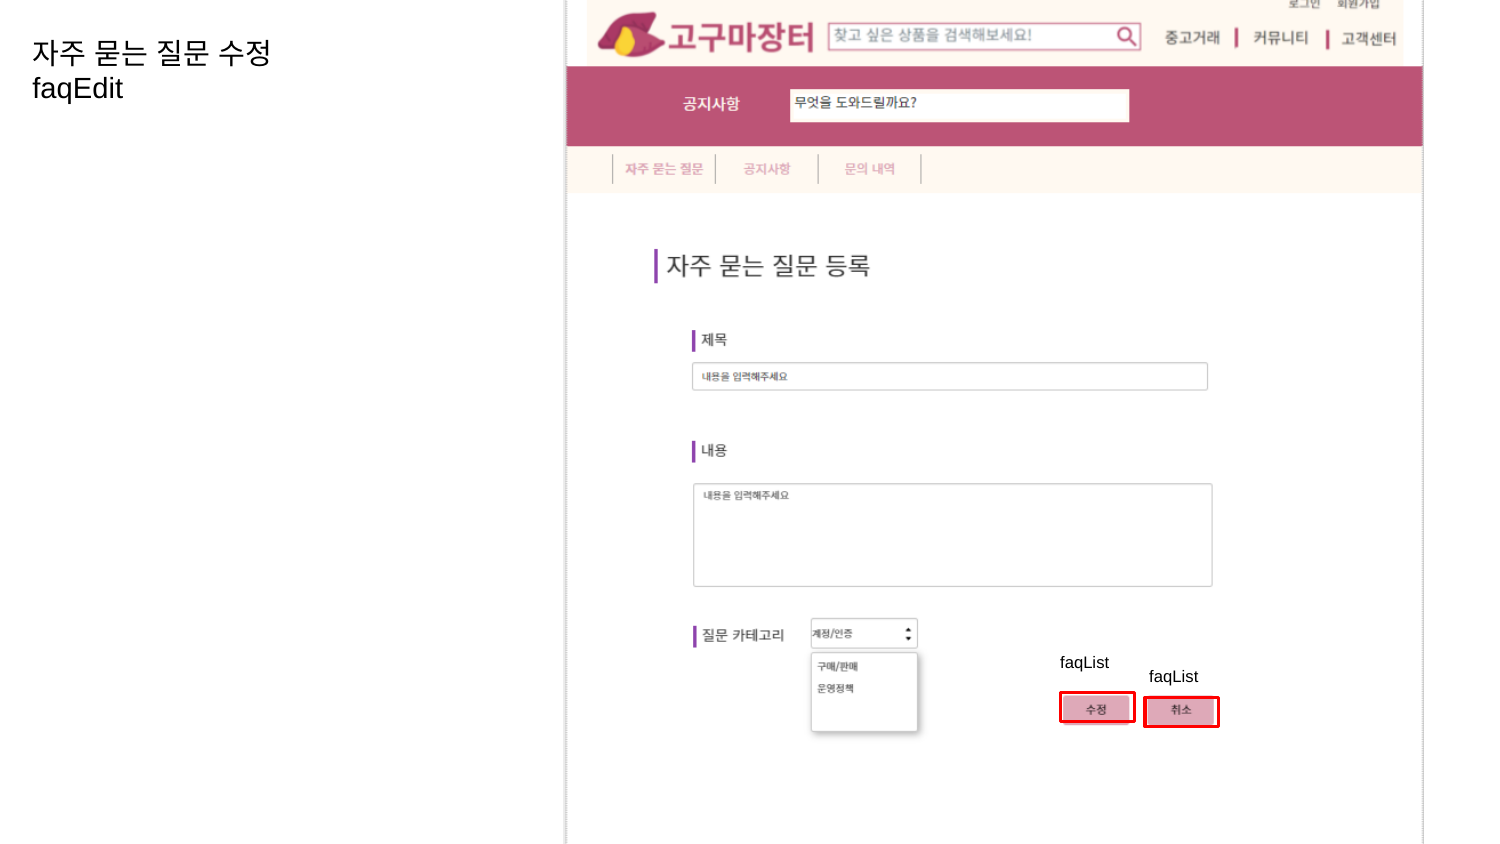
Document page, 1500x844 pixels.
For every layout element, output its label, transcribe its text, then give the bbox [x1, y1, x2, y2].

text_box 자주 묻는 질문 수정 faqEdit [17, 19, 398, 120]
picture [563, 0, 1424, 844]
